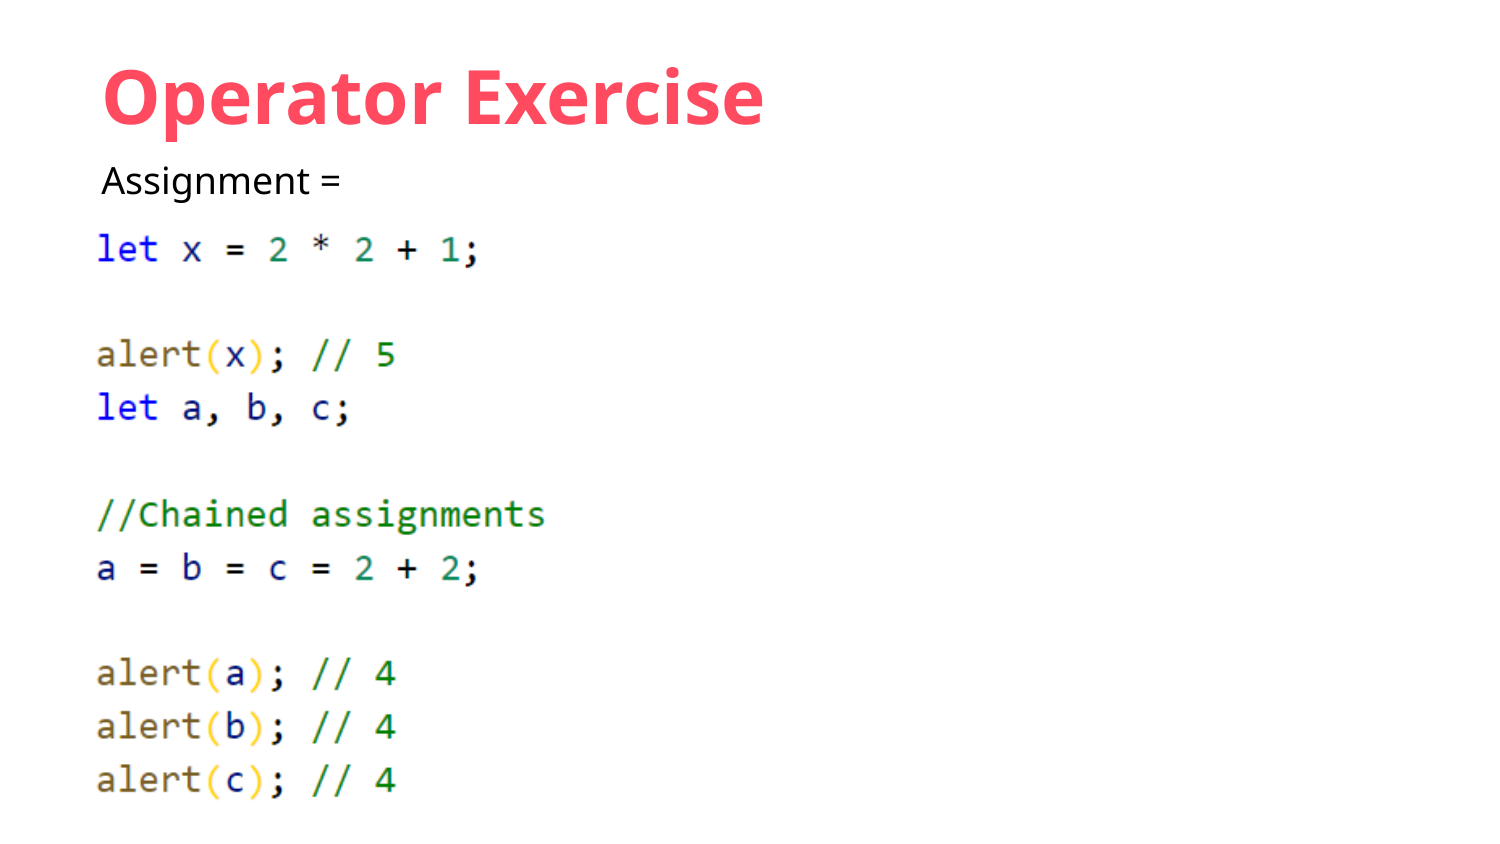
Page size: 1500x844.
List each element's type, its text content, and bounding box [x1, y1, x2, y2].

title Operator Exercise [86, 34, 1155, 161]
picture [85, 218, 767, 810]
title Assignment = [86, 134, 939, 639]
